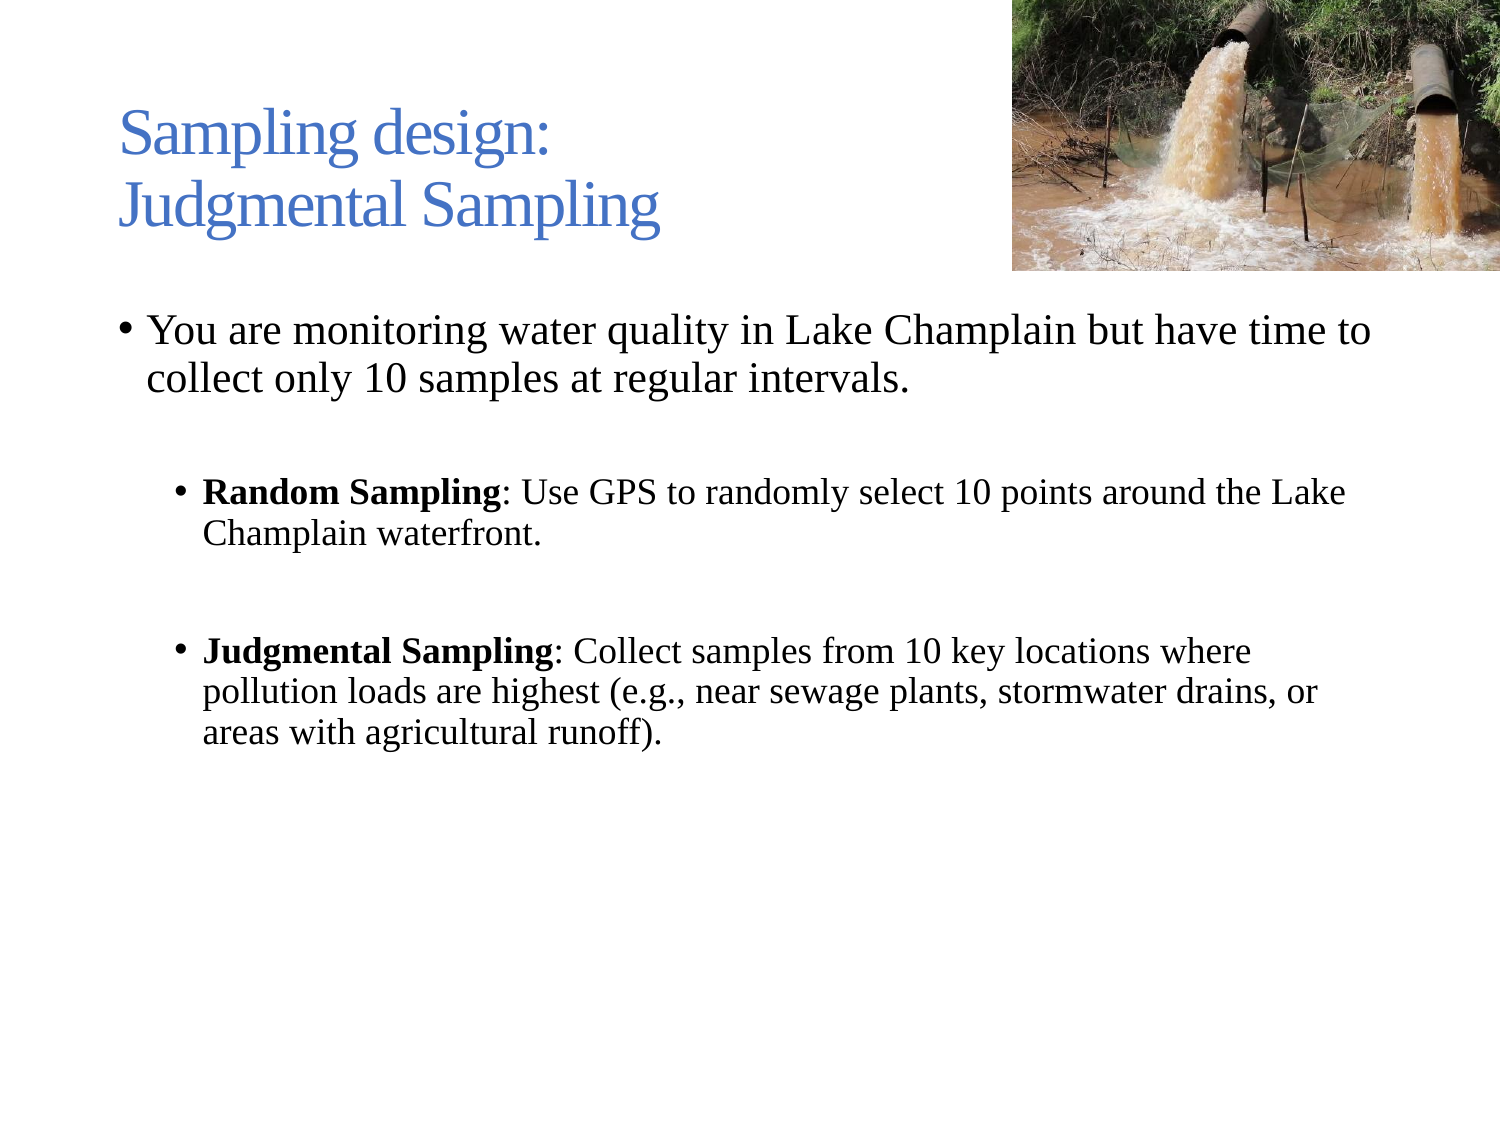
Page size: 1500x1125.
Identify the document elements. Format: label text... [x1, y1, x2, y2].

title Sampling design: Judgmental Sampling [103, 59, 1397, 278]
list You are monitoring water quality in Lake Champlain but have time to collect only 10 samples at regular intervals. Random Sampling: Use GPS to randomly select 10 points around the Lake Champlain waterfront. Judgmental Sampling: Collect samples from 10 key locations where pollution loads are highest (e.g., near sewage plants, stormwater drains, or areas with agricultural runoff). [103, 299, 1397, 1014]
picture [1012, 0, 1500, 271]
